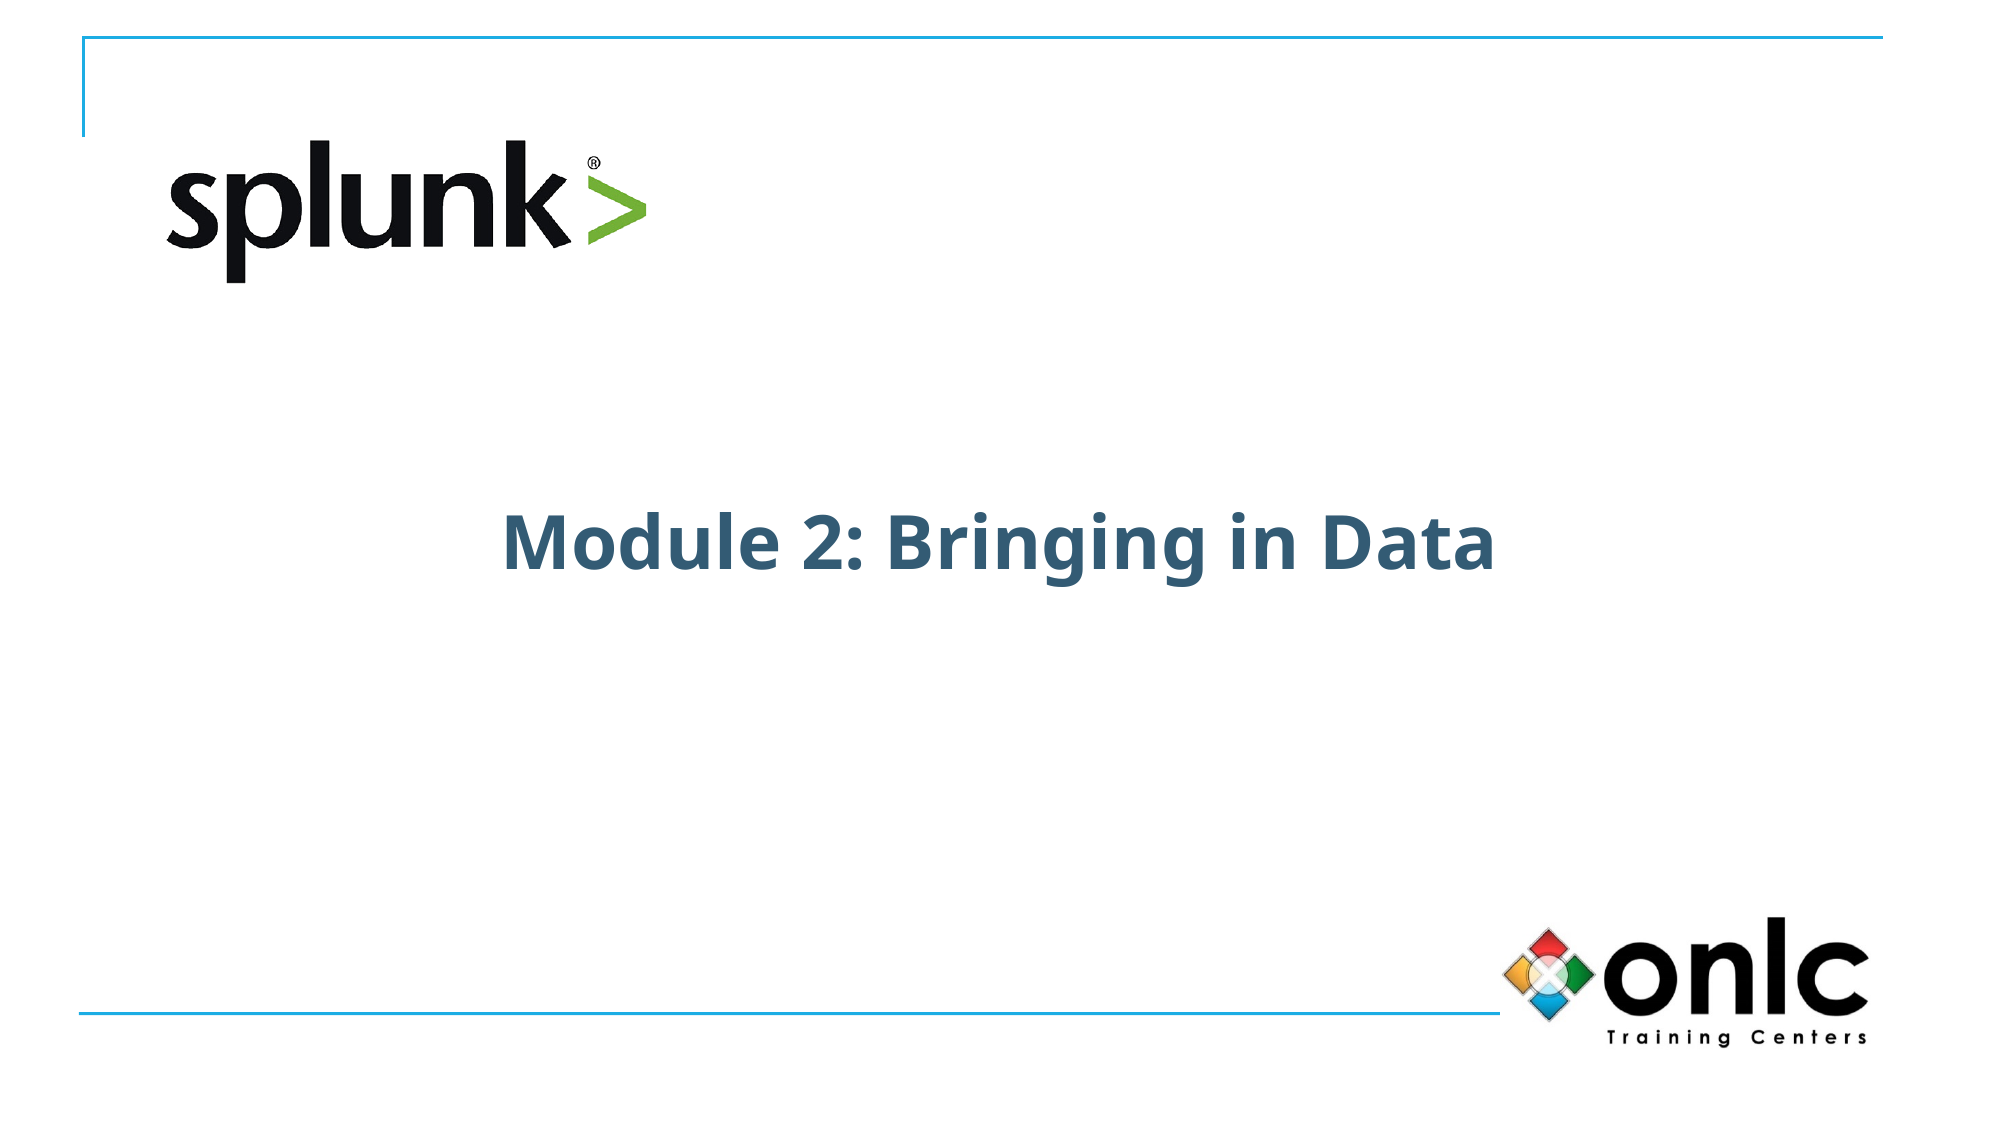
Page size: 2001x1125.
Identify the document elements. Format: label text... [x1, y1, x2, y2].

picture [1500, 912, 1875, 1059]
title Module 2: Bringing in Data [137, 487, 1863, 705]
picture [162, 137, 650, 285]
